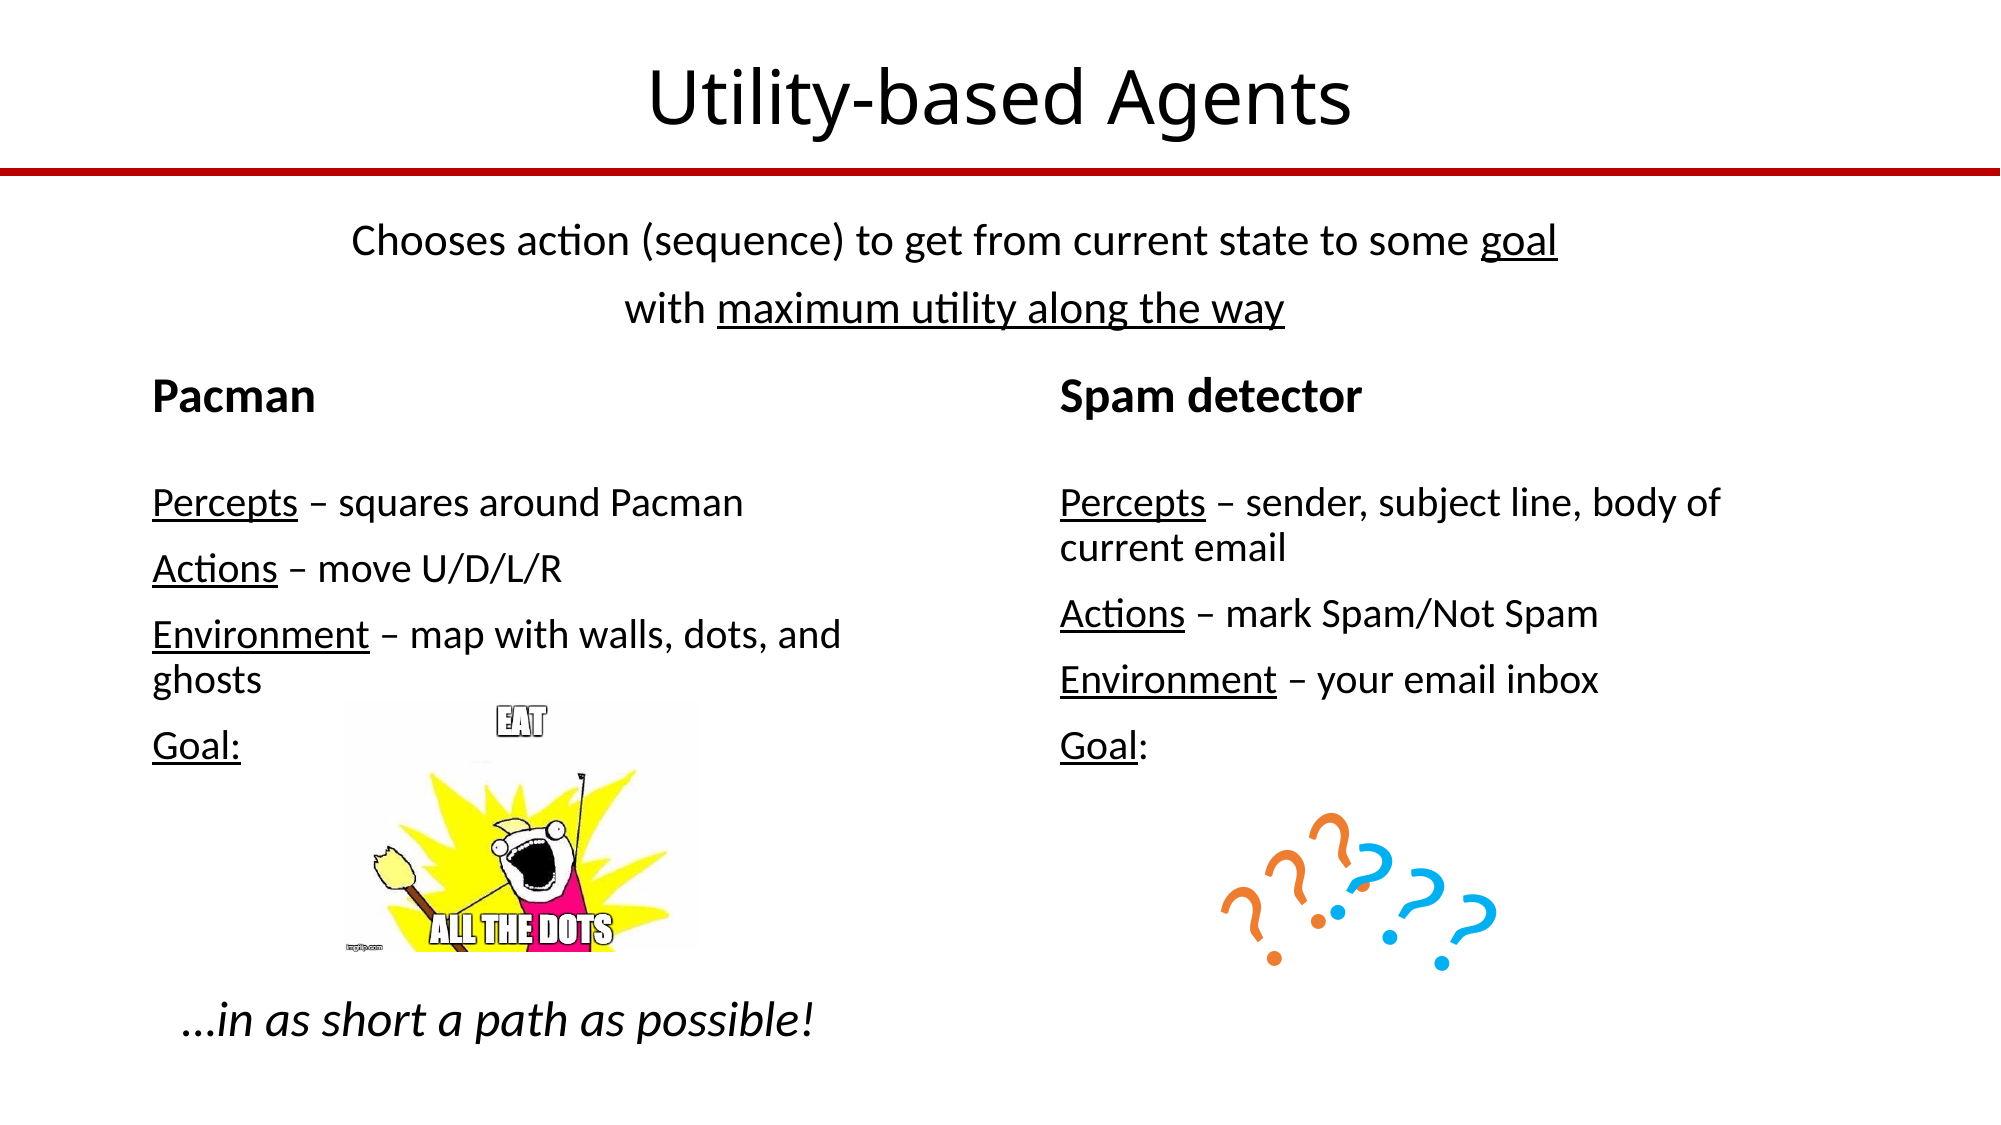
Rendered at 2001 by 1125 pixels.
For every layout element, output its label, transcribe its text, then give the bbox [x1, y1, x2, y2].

picture [344, 701, 698, 953]
text_box ??? [1284, 781, 1561, 1030]
text_box Spam detector Percepts – sender, subject line, body of current email Actions – mark Spam/Not Spam Environment – your email inbox Goal: [1045, 362, 1825, 1047]
text_box …in as short a path as possible! [167, 978, 886, 1054]
title Utility-based Agents [137, 50, 1863, 150]
text_box ??? [1162, 742, 1377, 1015]
text_box Pacman Percepts – squares around Pacman Actions – move U/D/L/R Environment – map with walls, dots, and ghosts Goal: [137, 362, 918, 1047]
list Chooses action (sequence) to get from current state to some goal with maximum utility along the way [133, 208, 1776, 342]
